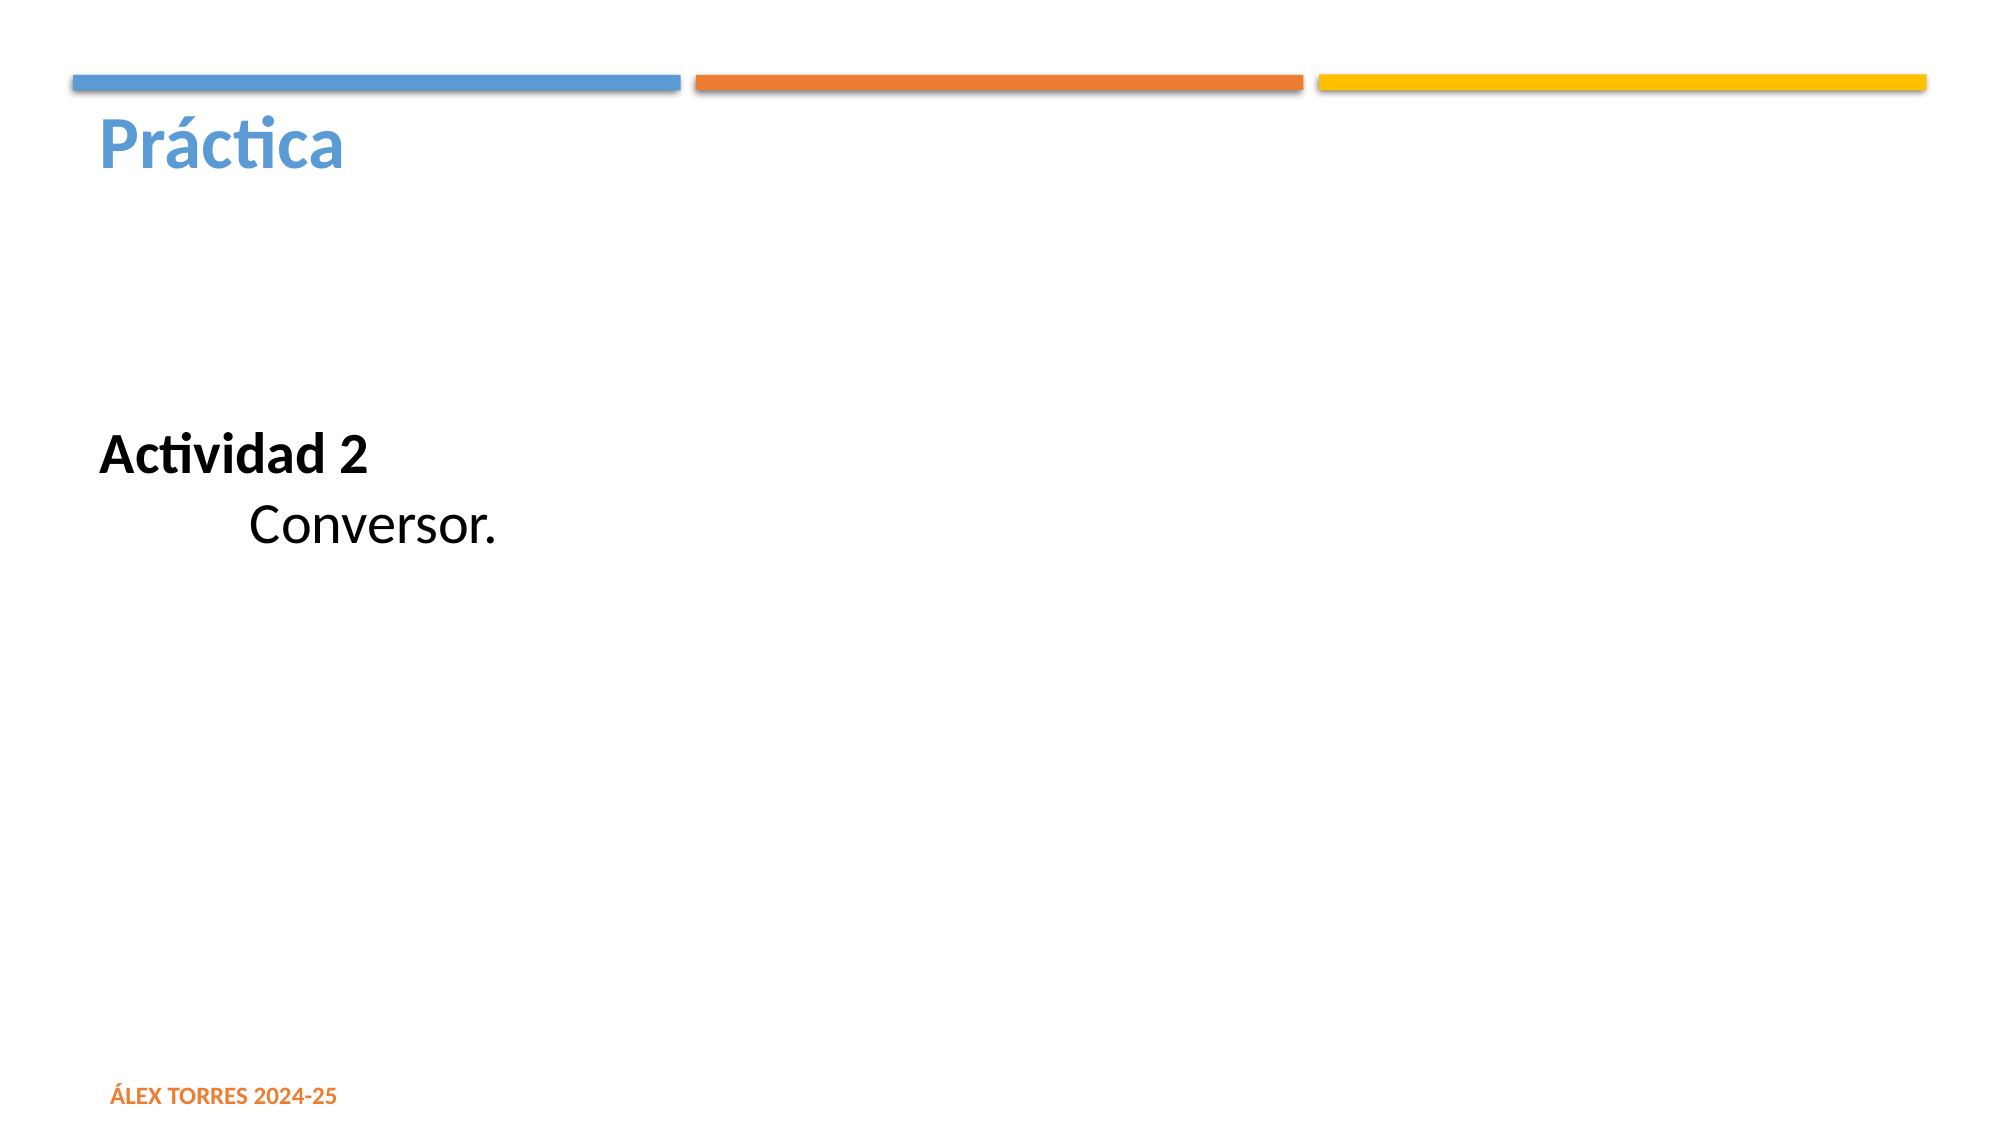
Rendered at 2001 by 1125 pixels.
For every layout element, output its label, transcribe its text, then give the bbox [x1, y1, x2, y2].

text_box Actividad 2 Conversor. [85, 190, 1915, 1074]
text_box Práctica [85, 78, 1915, 188]
